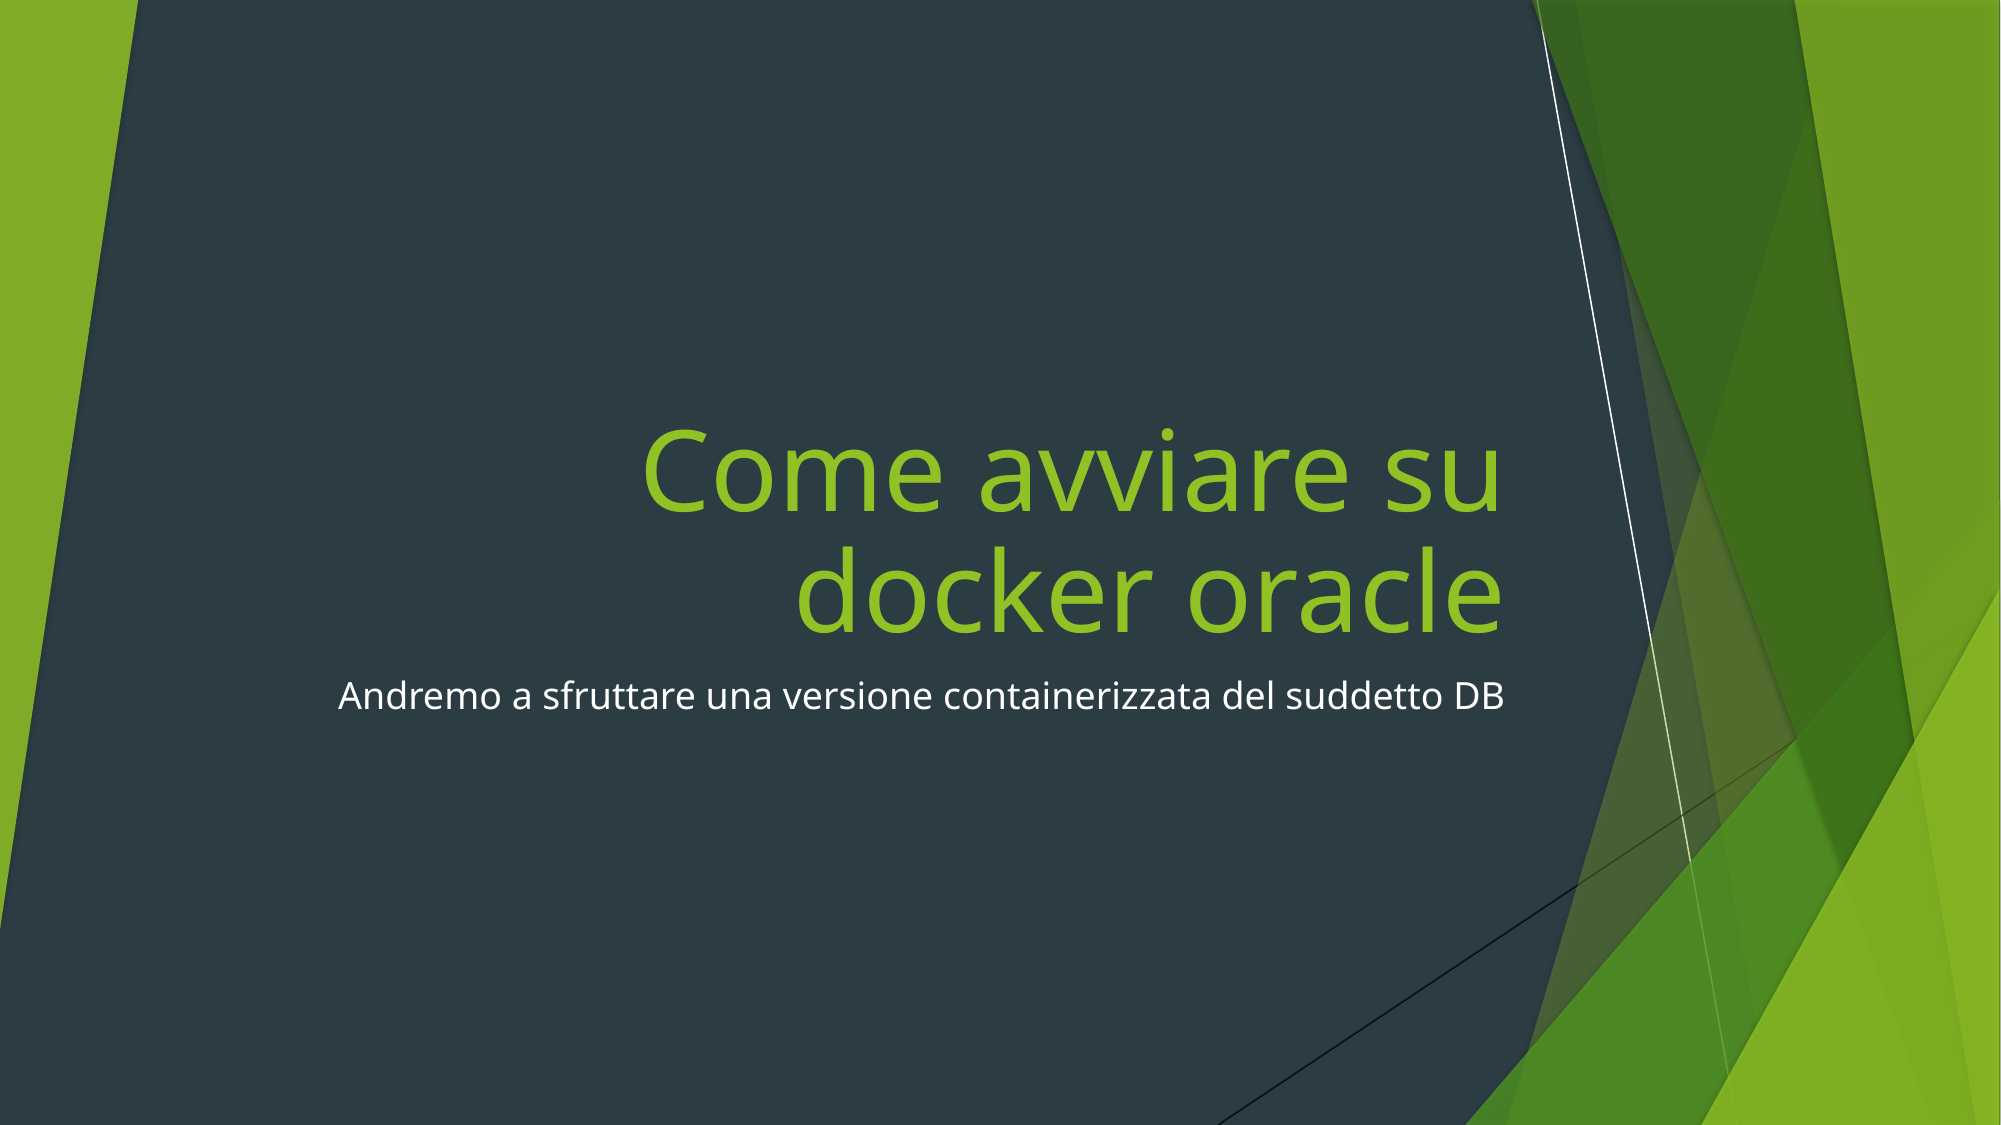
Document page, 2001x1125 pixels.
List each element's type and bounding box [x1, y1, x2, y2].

text_box [0, 0, 2000, 1125]
